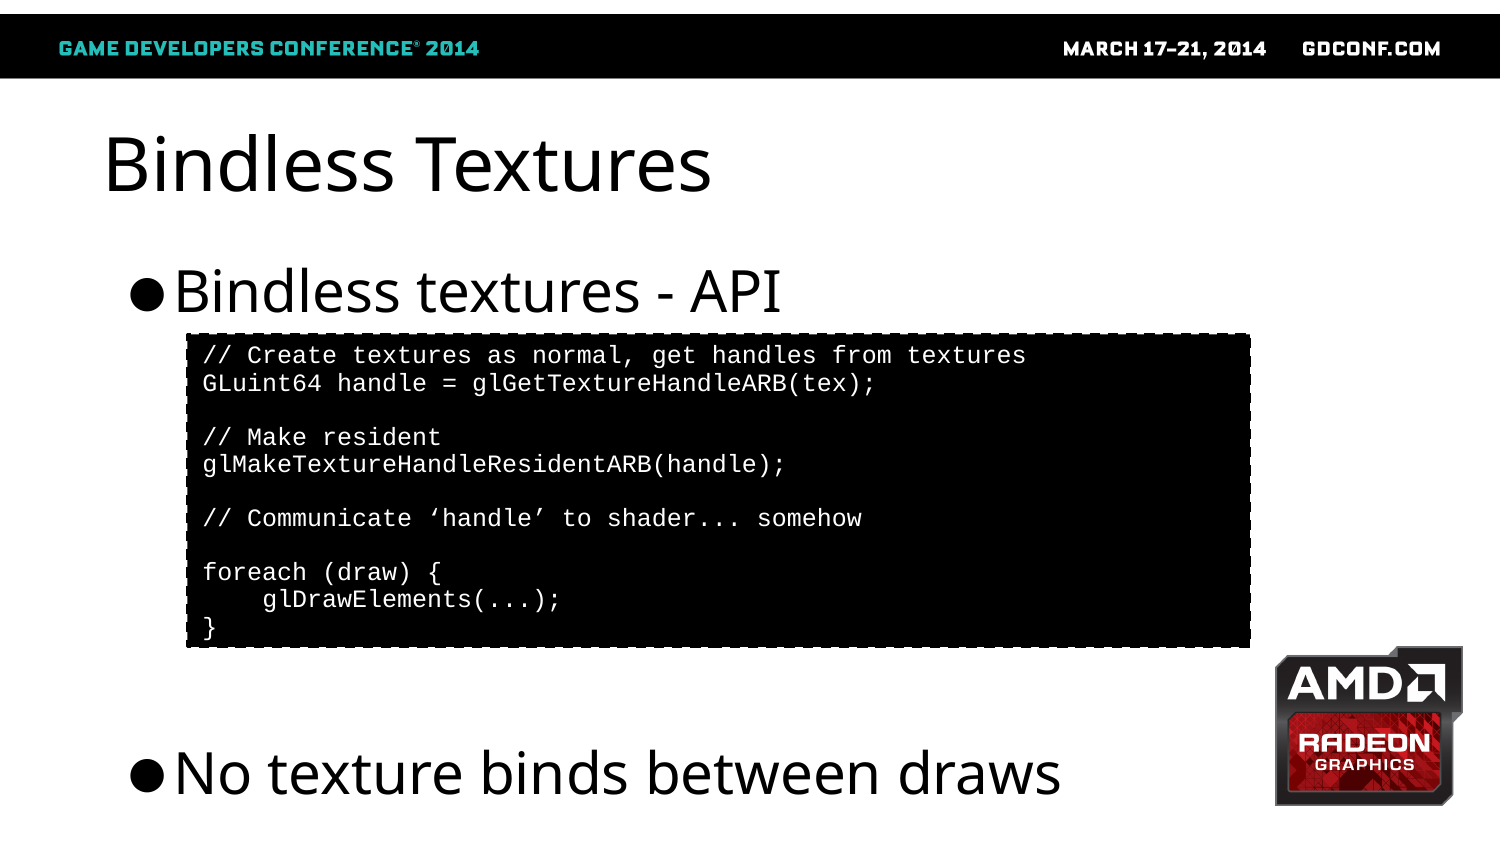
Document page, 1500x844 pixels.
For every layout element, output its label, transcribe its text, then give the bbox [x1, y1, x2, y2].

picture [0, 0, 1500, 844]
title Bindless Textures [87, 109, 1413, 238]
text_box // Create textures as normal, get handles from textures GLuint64 handle = glGetTextureHandleARB(tex); // Make resident glMakeTextureHandleResidentARB(handle); // Communicate ‘handle’ to shader... somehow foreach (draw) { glDrawElements(...); } [187, 334, 1250, 647]
list Bindless textures - API No texture binds between draws [87, 246, 1413, 697]
